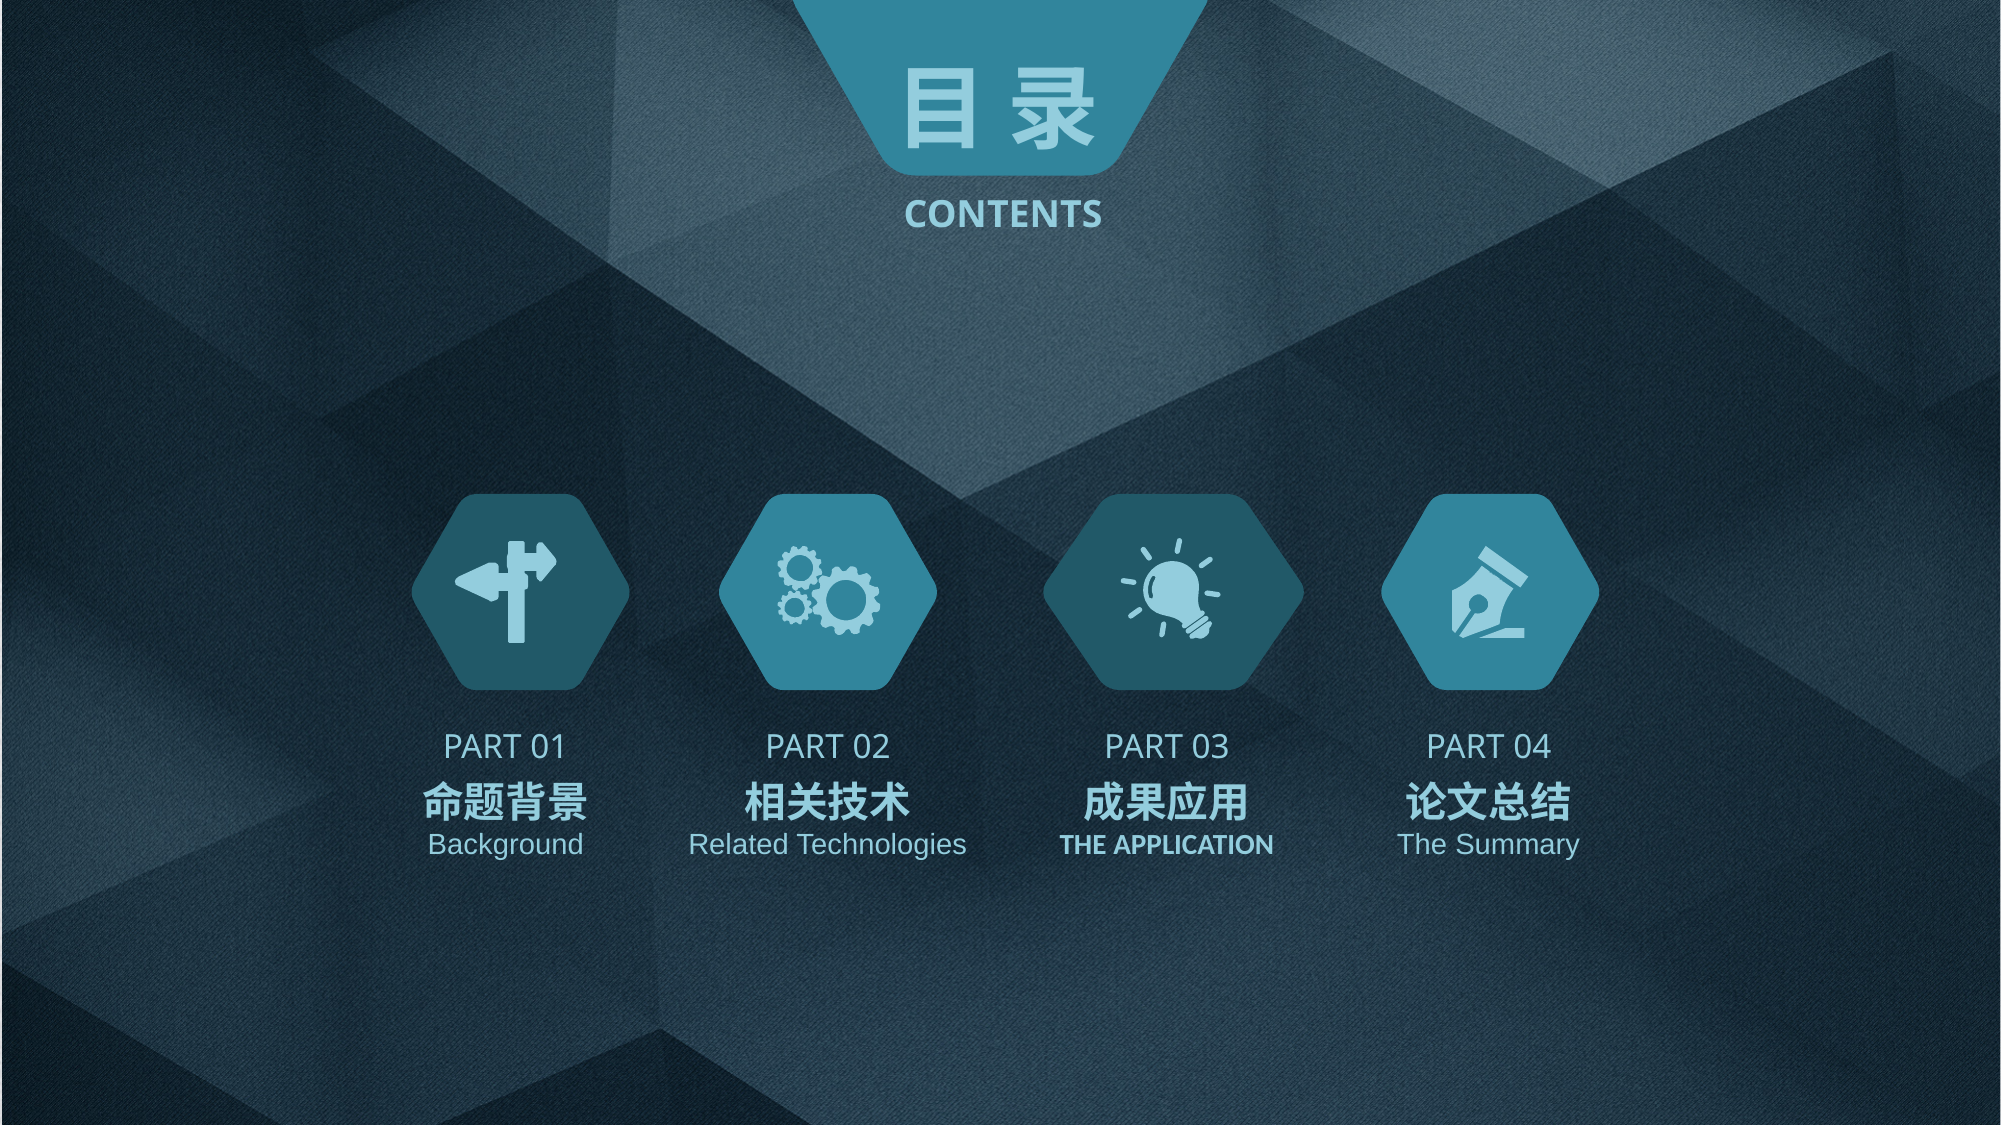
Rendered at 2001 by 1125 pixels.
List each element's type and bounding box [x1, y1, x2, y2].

text_box [777, 545, 882, 636]
picture [0, 0, 2001, 1125]
